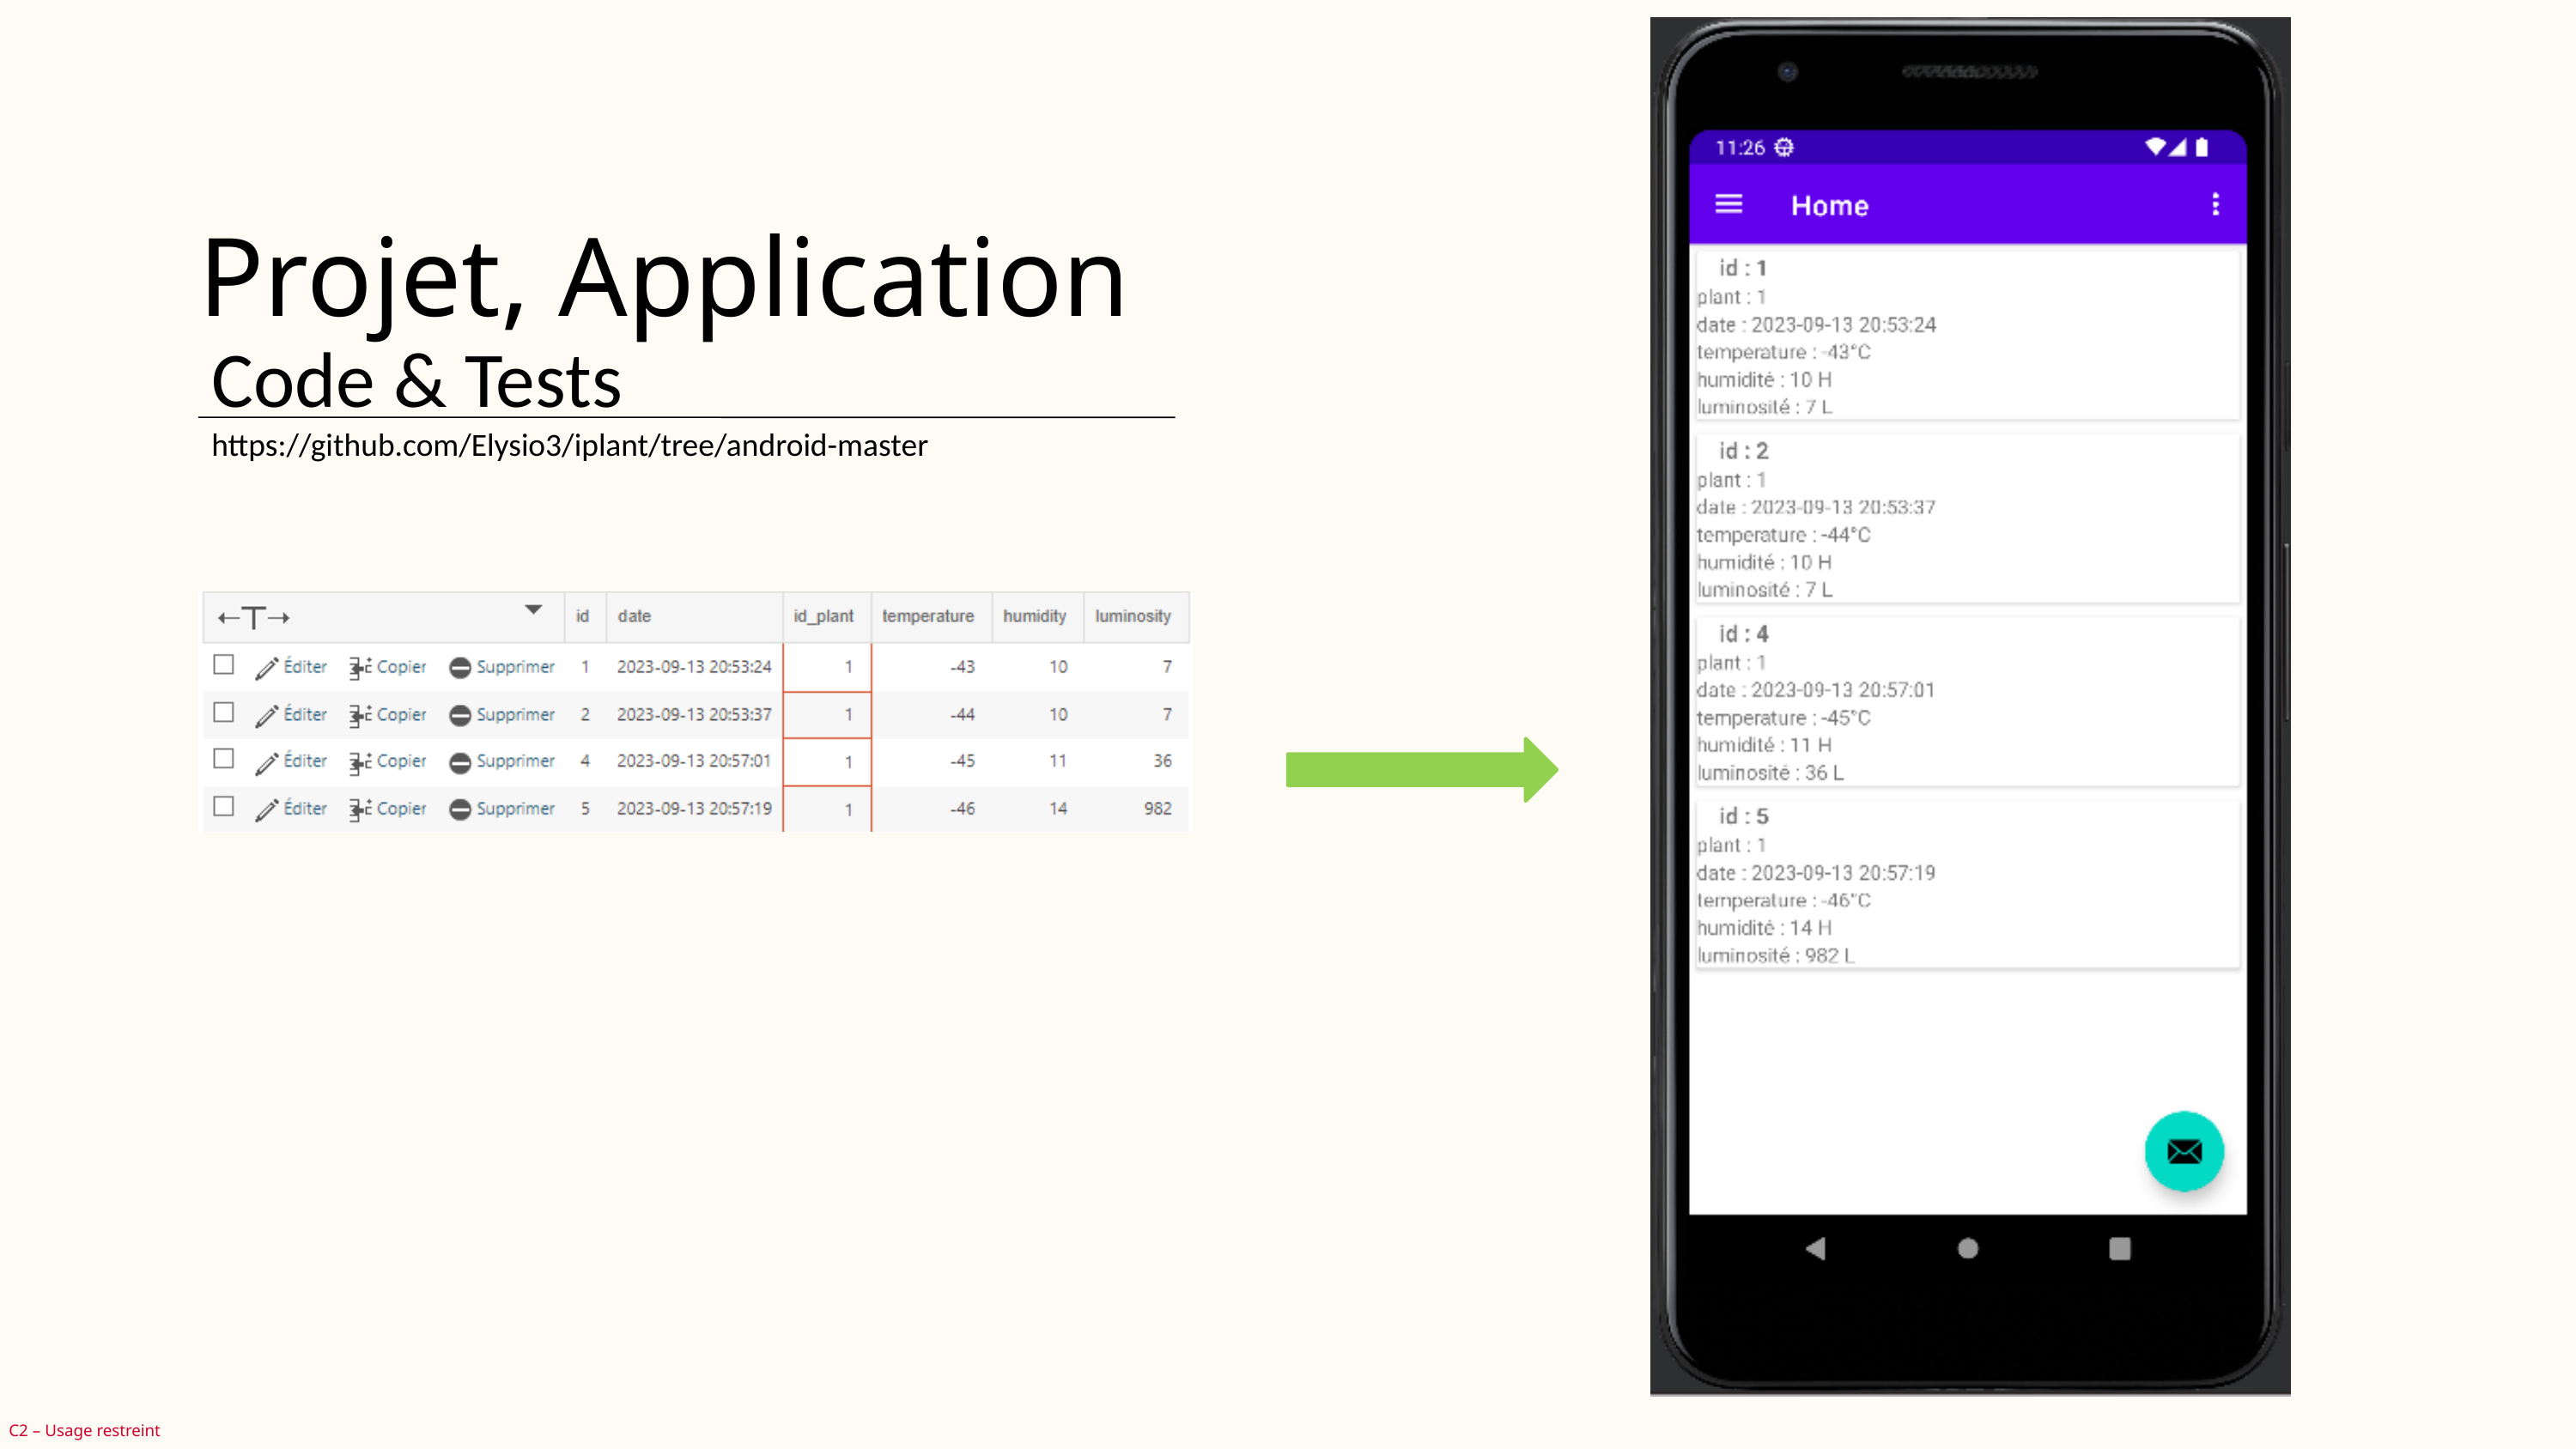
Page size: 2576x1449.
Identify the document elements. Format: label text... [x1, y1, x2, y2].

picture [198, 591, 1194, 833]
text_box [1285, 737, 1559, 803]
text_box Code & Tests [198, 322, 1176, 530]
text_box Projet, Application [198, 207, 1540, 338]
picture [1650, 17, 2291, 1397]
text_box https://github.com/Elysio3/iplant/tree/android-master [198, 417, 997, 470]
